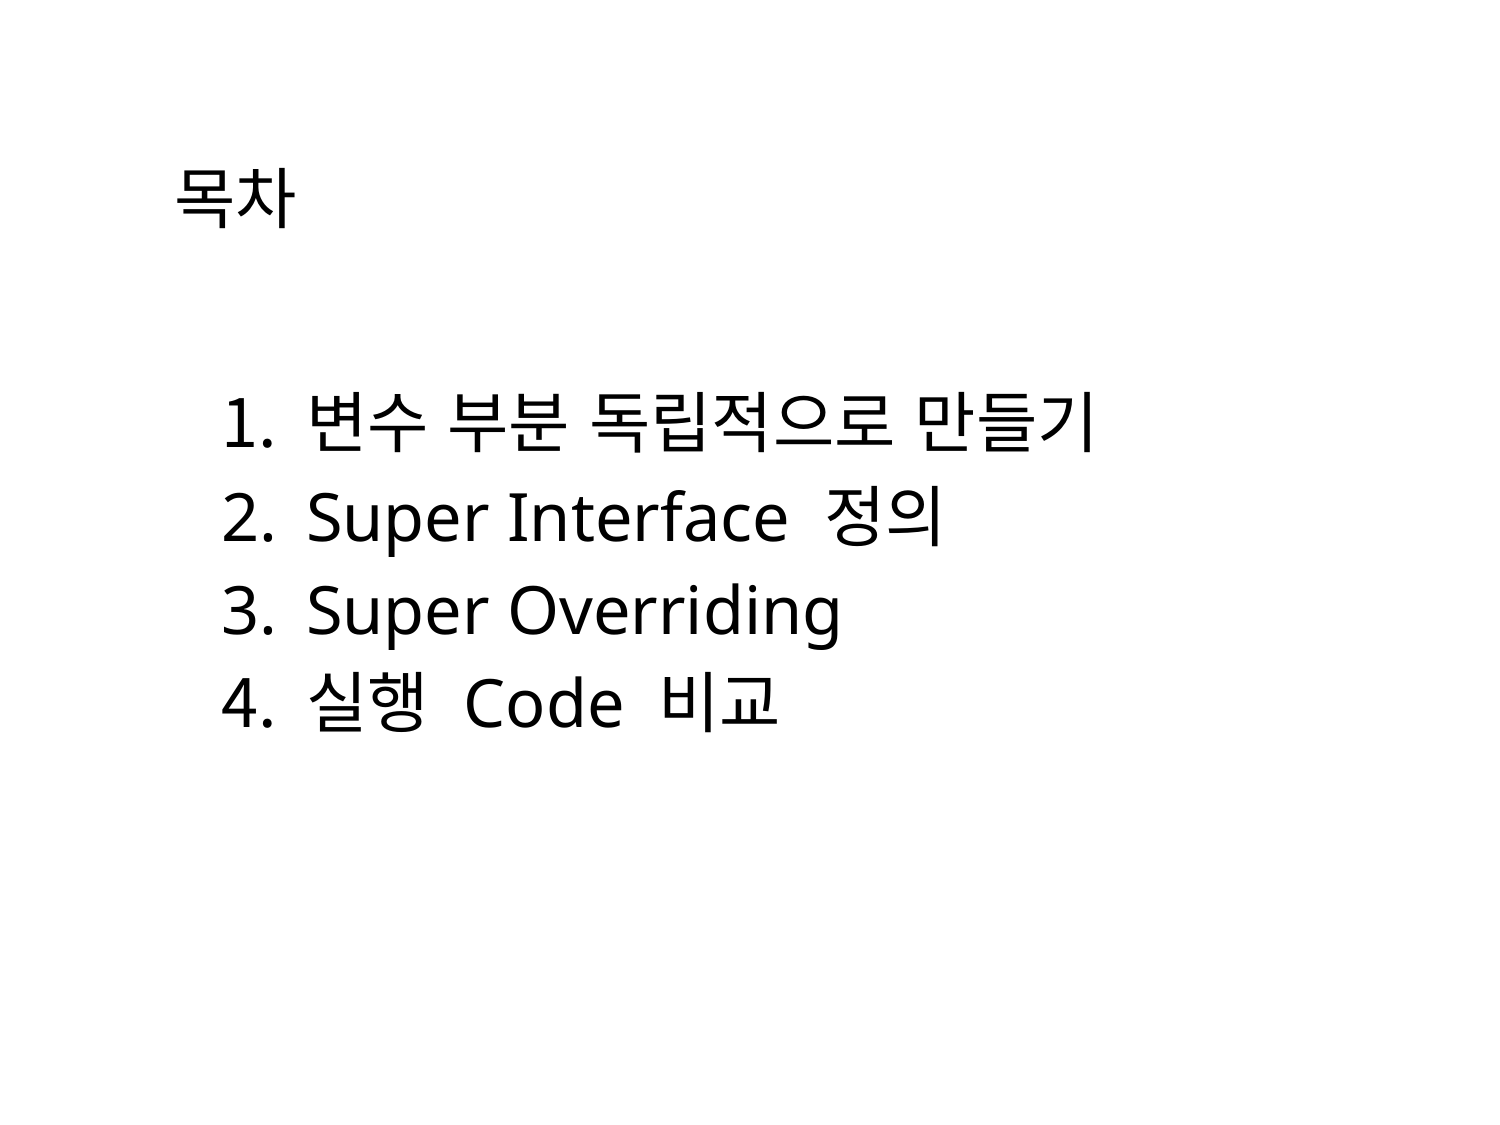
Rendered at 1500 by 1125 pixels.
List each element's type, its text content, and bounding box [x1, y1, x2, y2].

subtitle 변수 부분 독립적으로 만들기 Super Interface 정의 Super Overriding 실행 Code 비교 [206, 373, 1332, 823]
text_box 목차 [159, 148, 1285, 353]
